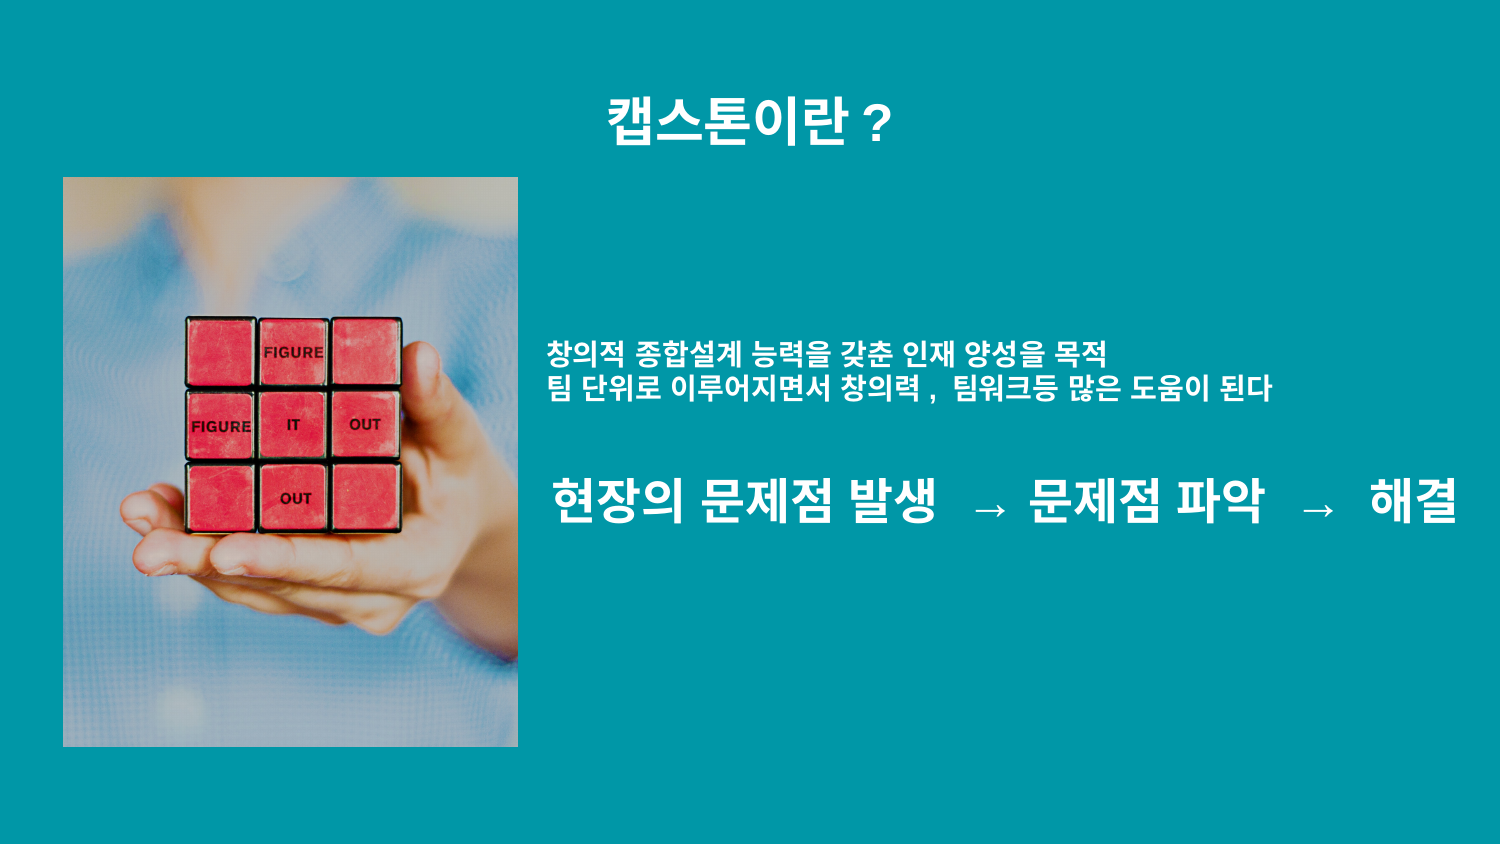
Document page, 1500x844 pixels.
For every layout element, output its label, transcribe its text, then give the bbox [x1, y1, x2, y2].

title 캡스톤이란? [51, 72, 1449, 167]
list 현장의 문제점 발생 → 문제점 파악 → 해결 [523, 446, 1494, 605]
text_box 창의적 종합설계 능력을 갖춘 인재 양성을 목적 팀 단위로 이루어지면서 창의력, 팀워크등 많은 도움이 된다 [530, 320, 1381, 421]
picture [63, 177, 518, 747]
